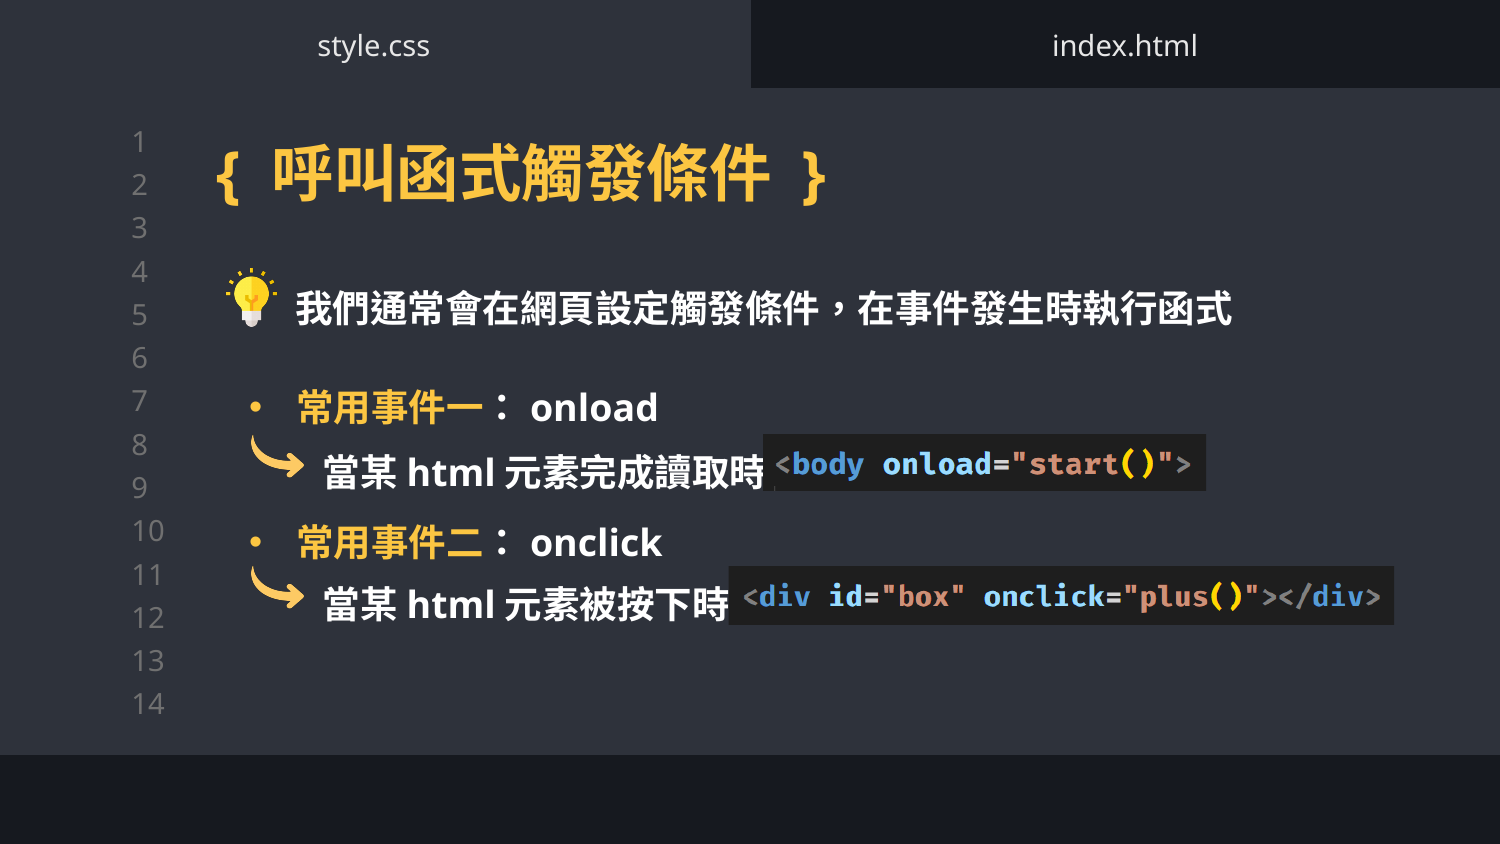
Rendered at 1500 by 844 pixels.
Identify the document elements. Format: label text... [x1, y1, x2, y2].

picture [251, 433, 305, 479]
text_box 我們通常會在網頁設定觸發條件，在事件發生時執行函式 [280, 247, 1276, 337]
picture [728, 565, 1395, 626]
picture [222, 268, 281, 327]
text_box 當某html元素被按下時 [307, 543, 1095, 704]
subtitle style.css [0, 15, 749, 74]
subtitle { 呼叫函式觸發條件 } [200, 133, 1257, 209]
text_box 常用事件一：onload 常用事件二：onclick [234, 346, 1371, 711]
text_box 當某html元素完成讀取時 [307, 411, 1095, 543]
picture [251, 564, 305, 611]
picture [762, 434, 1207, 491]
subtitle index.html [750, 15, 1500, 74]
